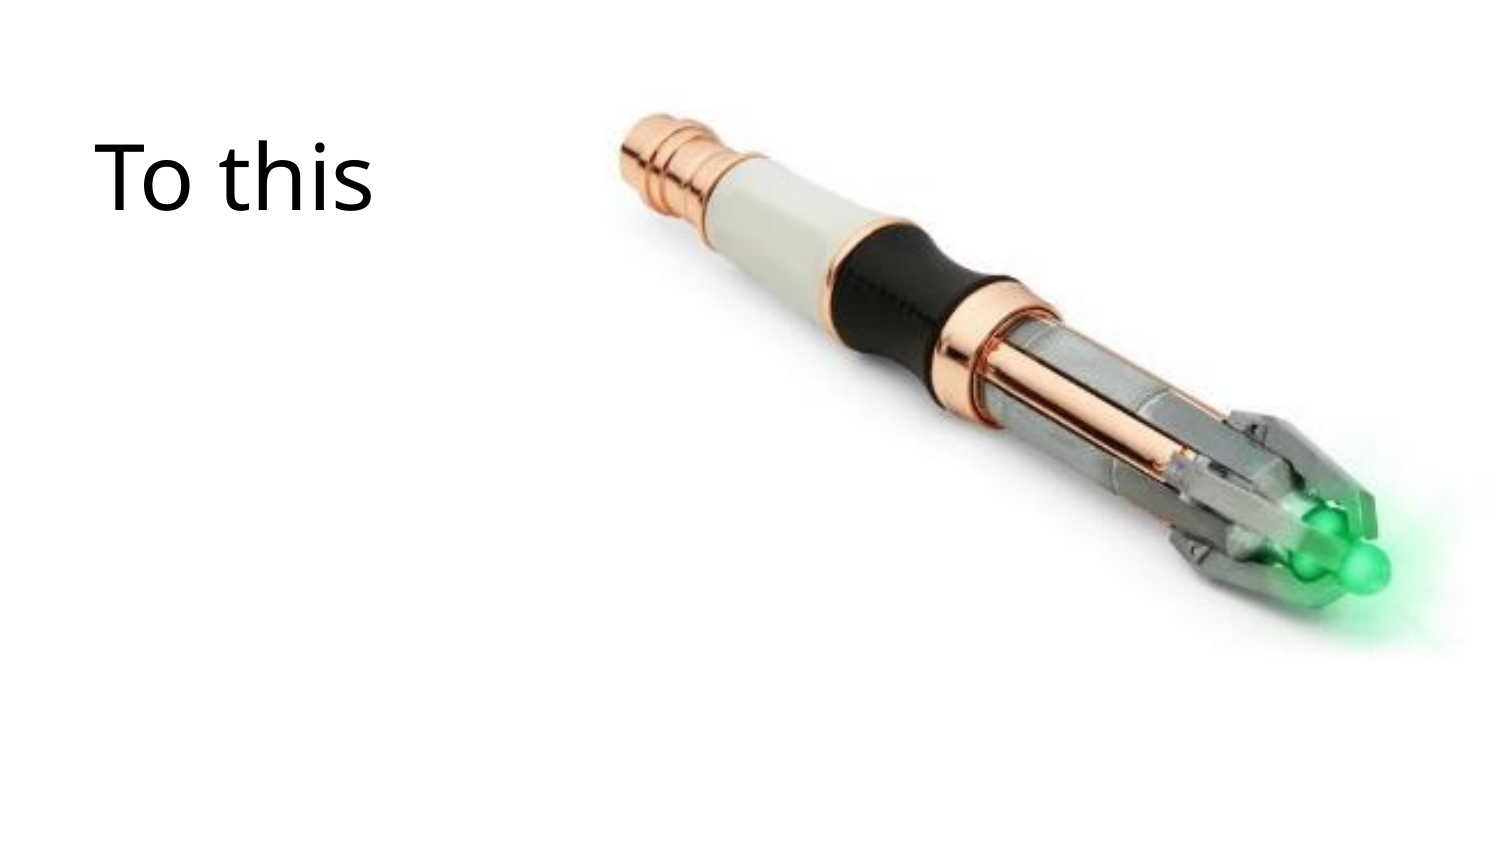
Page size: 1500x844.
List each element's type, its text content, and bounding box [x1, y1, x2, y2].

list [570, 0, 1500, 844]
title To this [79, 77, 530, 284]
